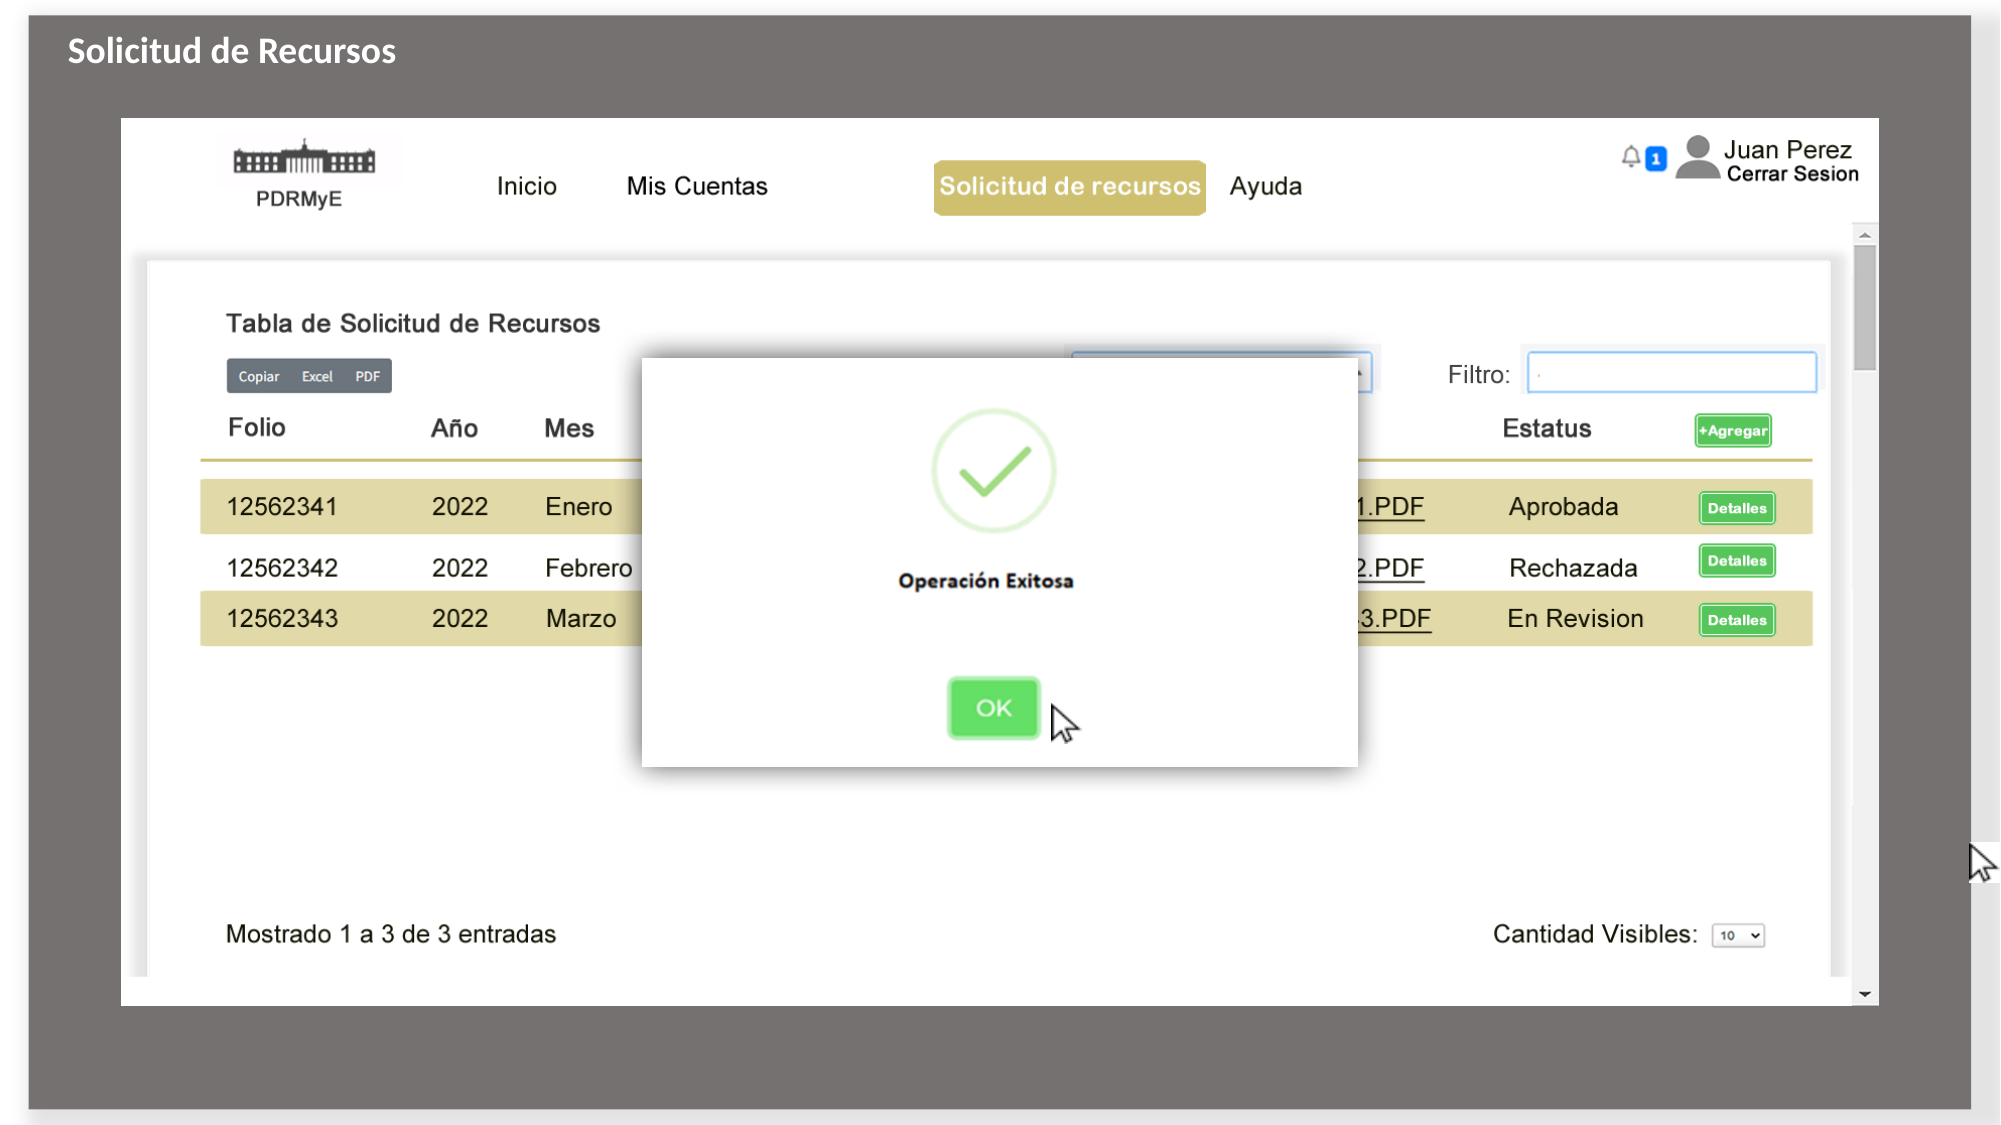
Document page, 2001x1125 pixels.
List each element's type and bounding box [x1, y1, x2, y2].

text_box [28, 14, 1972, 1110]
text_box [0, 0, 500, 172]
picture [1969, 842, 2000, 883]
picture [121, 118, 1879, 1006]
